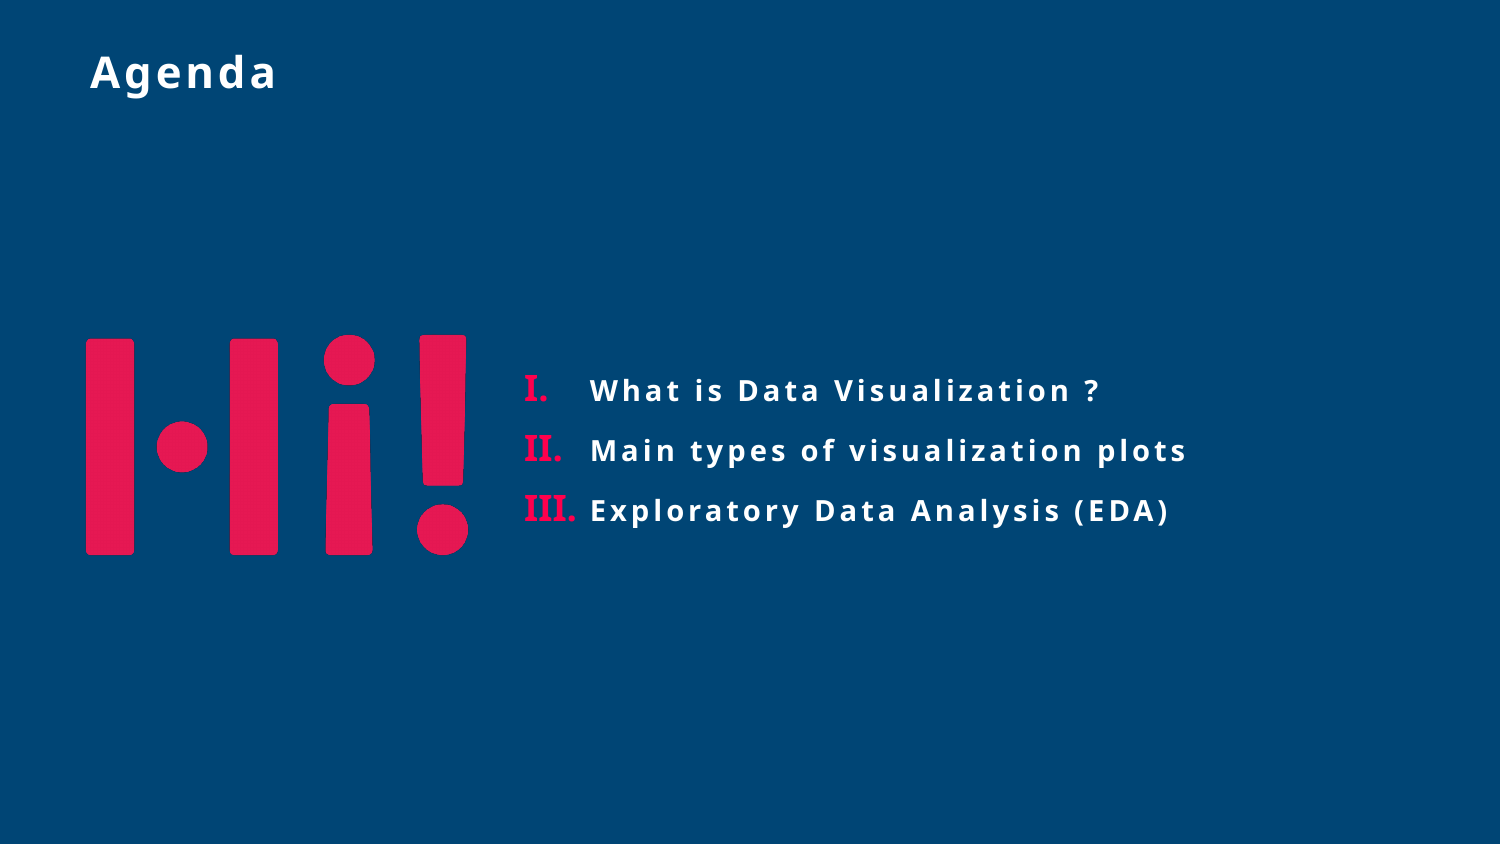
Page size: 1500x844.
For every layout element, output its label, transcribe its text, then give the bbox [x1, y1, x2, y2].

title Agenda [75, 18, 1425, 125]
picture [71, 319, 488, 587]
list What is Data Visualization ? Main types of visualization plots Exploratory Data Analysis (EDA) [488, 164, 1446, 731]
